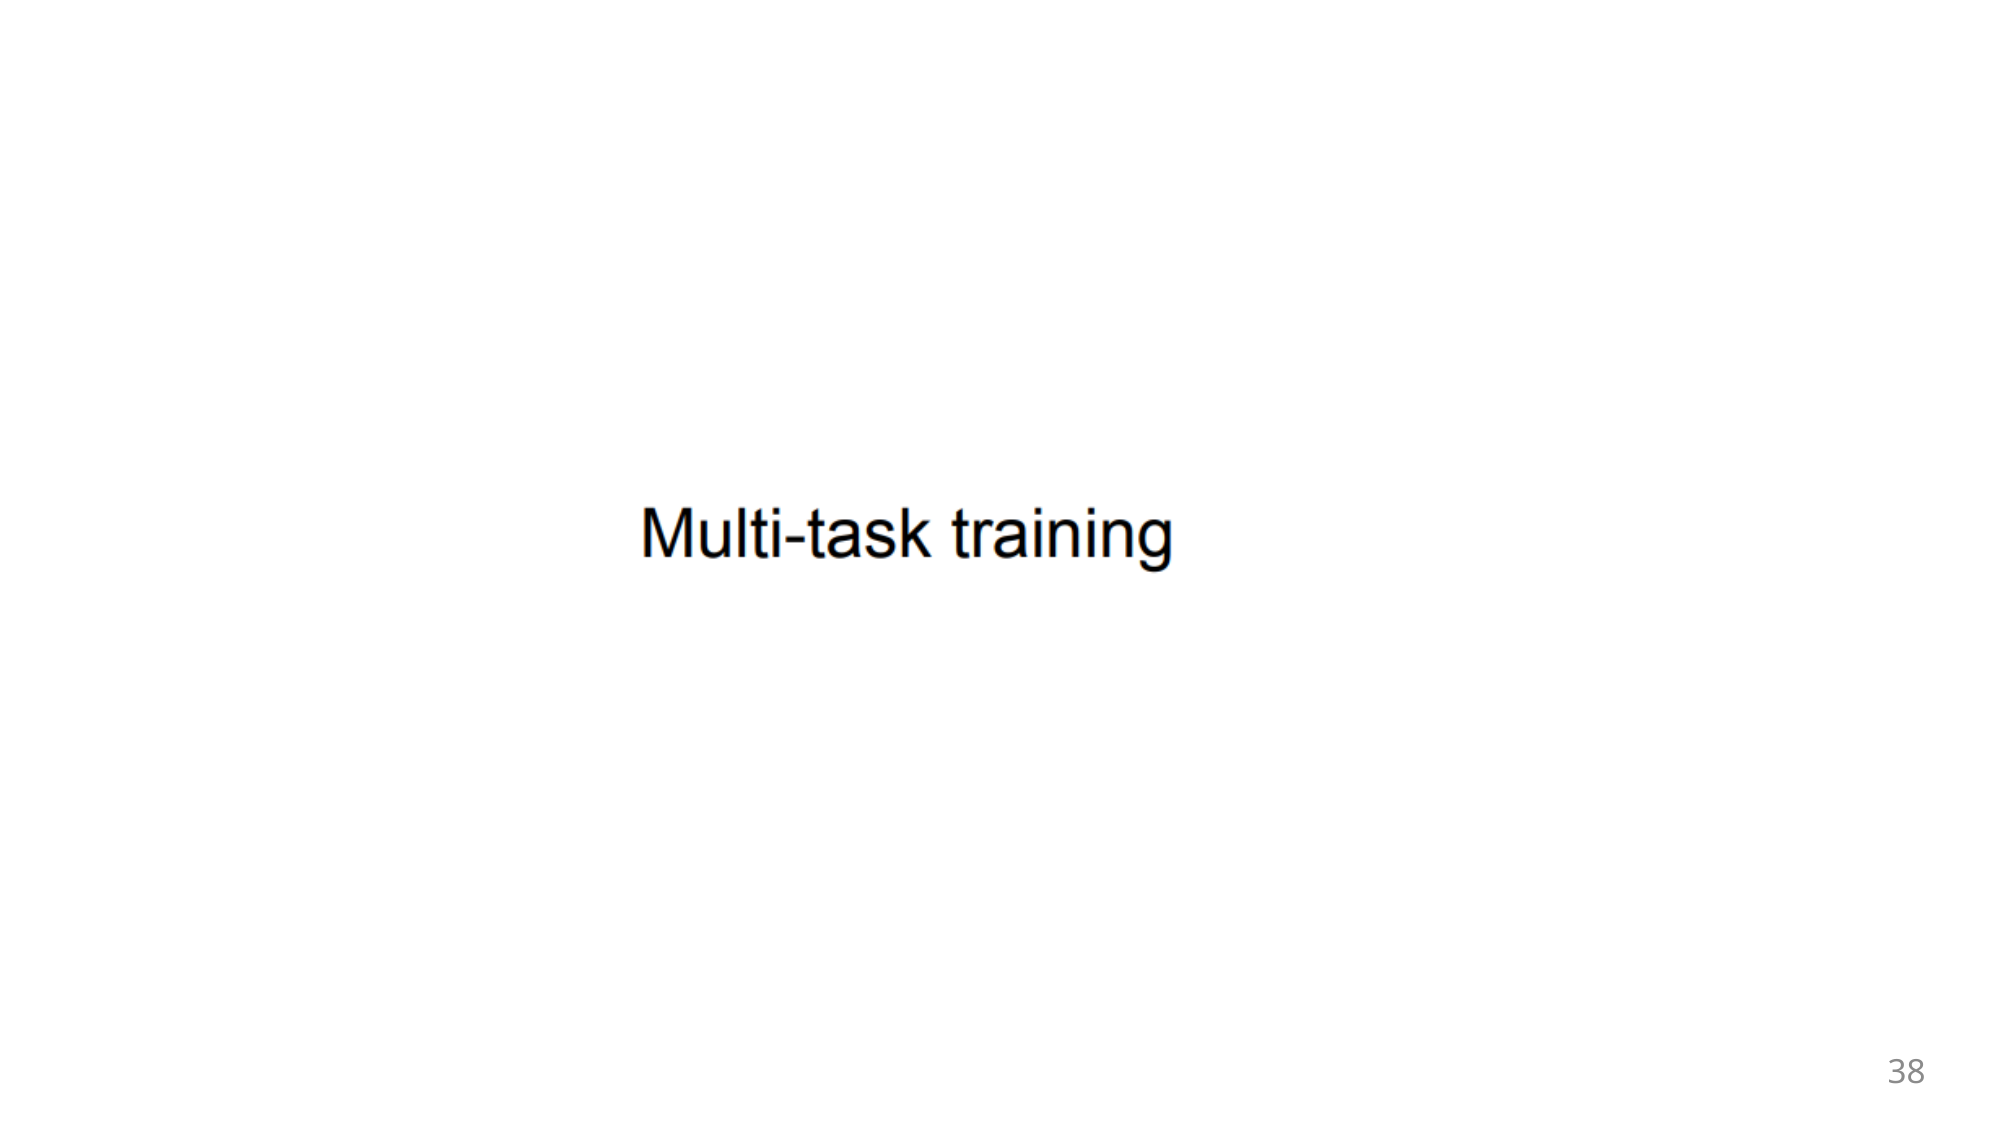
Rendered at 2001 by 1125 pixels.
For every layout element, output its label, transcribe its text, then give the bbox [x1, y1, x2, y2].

picture [0, 48, 1752, 1047]
slide_number 38 [1490, 1042, 1941, 1103]
